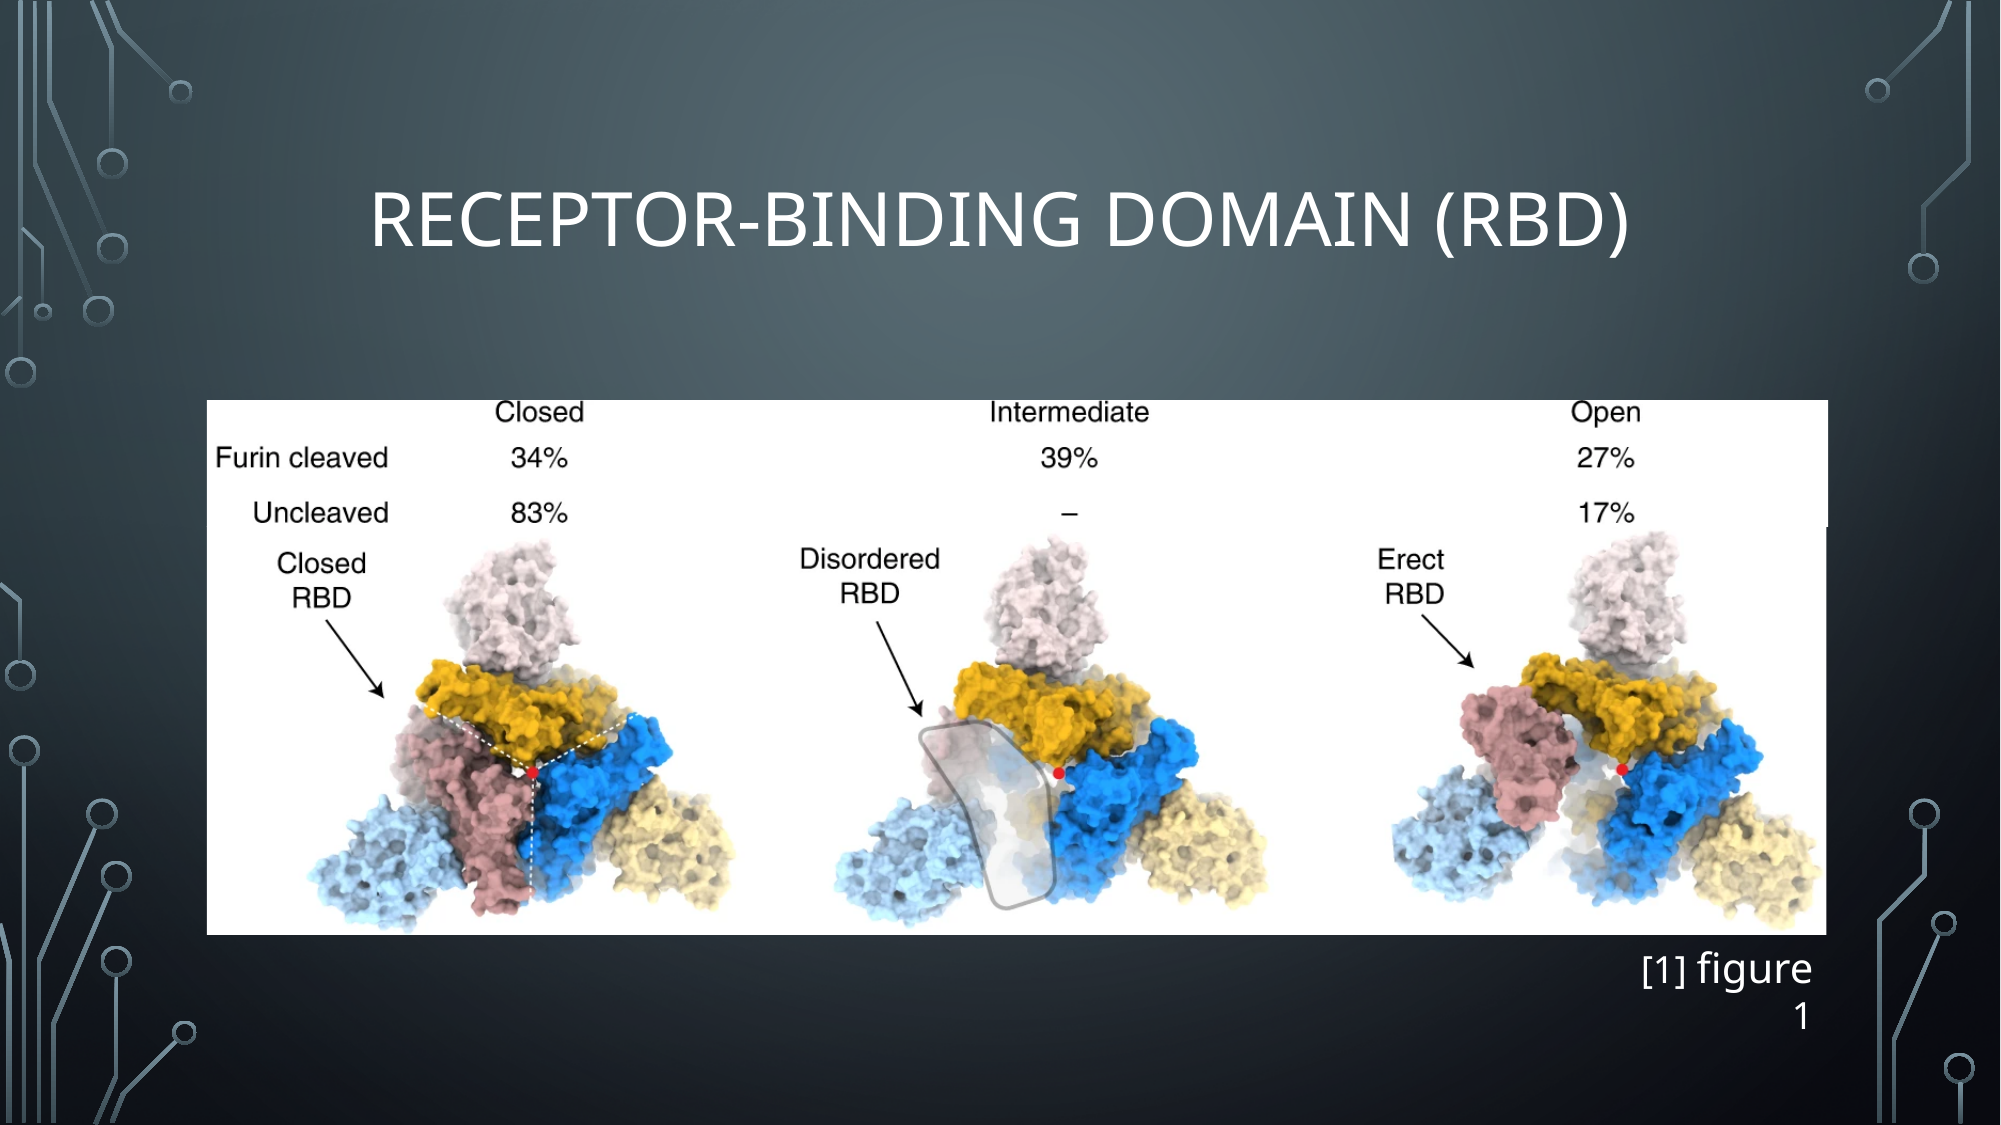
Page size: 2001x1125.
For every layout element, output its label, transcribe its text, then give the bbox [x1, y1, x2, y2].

title Receptor-Binding Domain (RBD) [187, 101, 1813, 344]
text_box [1] figure 1 [1602, 934, 1829, 1045]
picture [206, 400, 1829, 935]
